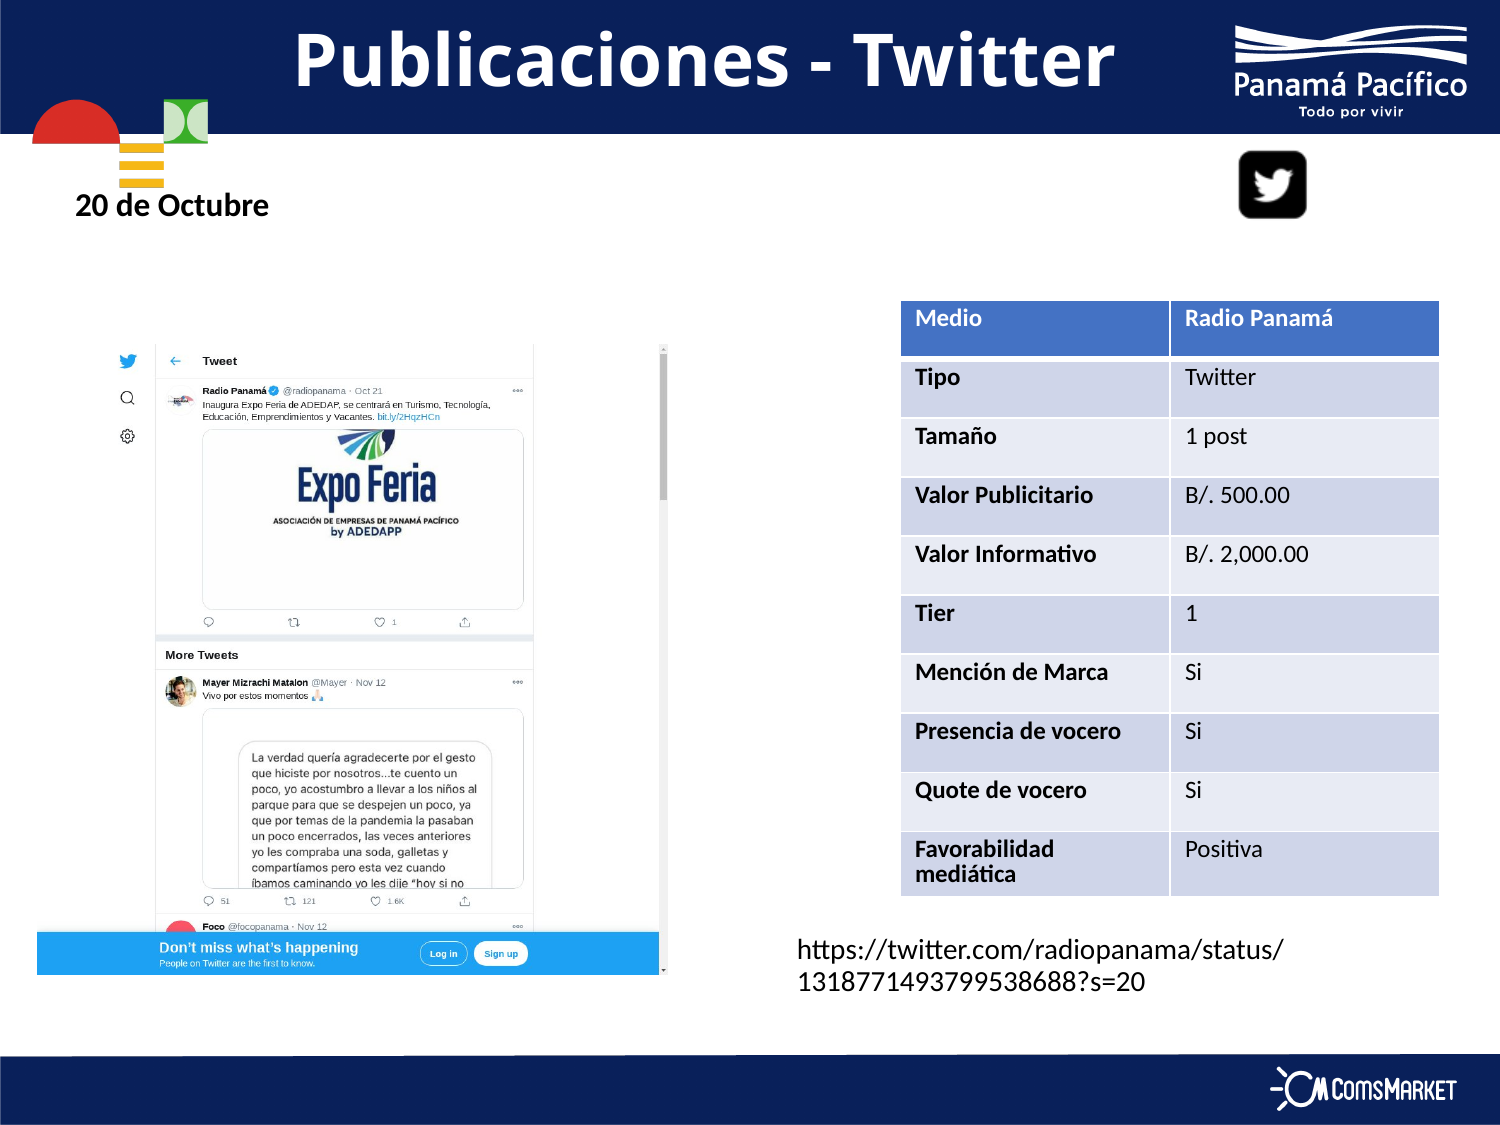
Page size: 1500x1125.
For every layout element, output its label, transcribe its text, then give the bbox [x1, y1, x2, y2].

table_cell Positiva [1171, 832, 1439, 896]
table_cell Quote de vocero [901, 773, 1169, 831]
table_header Medio [901, 301, 1169, 356]
table_cell Tipo [901, 362, 1169, 417]
table_header Radio Panamá [1171, 301, 1439, 356]
table_cell Tier [901, 596, 1169, 653]
table_cell 1 [1171, 596, 1439, 653]
table_cell Favorabilidad mediática [901, 832, 1169, 896]
table_cell 1 post [1171, 419, 1439, 476]
table_cell Twitter [1171, 362, 1439, 417]
table_cell Valor Informativo [901, 537, 1169, 594]
list 20 de Octubre [60, 179, 360, 225]
table_cell Si [1171, 773, 1439, 831]
table_cell Si [1171, 714, 1439, 772]
picture [0, 0, 1500, 1125]
table_cell Valor Publicitario [901, 478, 1169, 535]
table_cell Presencia de vocero [901, 714, 1169, 772]
title Publicaciones - Twitter [215, 3, 1196, 123]
table_cell Mención de Marca [901, 655, 1169, 712]
table_cell B/. 500.00 [1171, 478, 1439, 535]
table_cell B/. 2,000.00 [1171, 537, 1439, 594]
table_cell Si [1171, 655, 1439, 712]
list https://twitter.com/radiopanama/status/1318771493799538688?s=20 [781, 927, 1466, 1028]
table_cell Tamaño [901, 419, 1169, 476]
